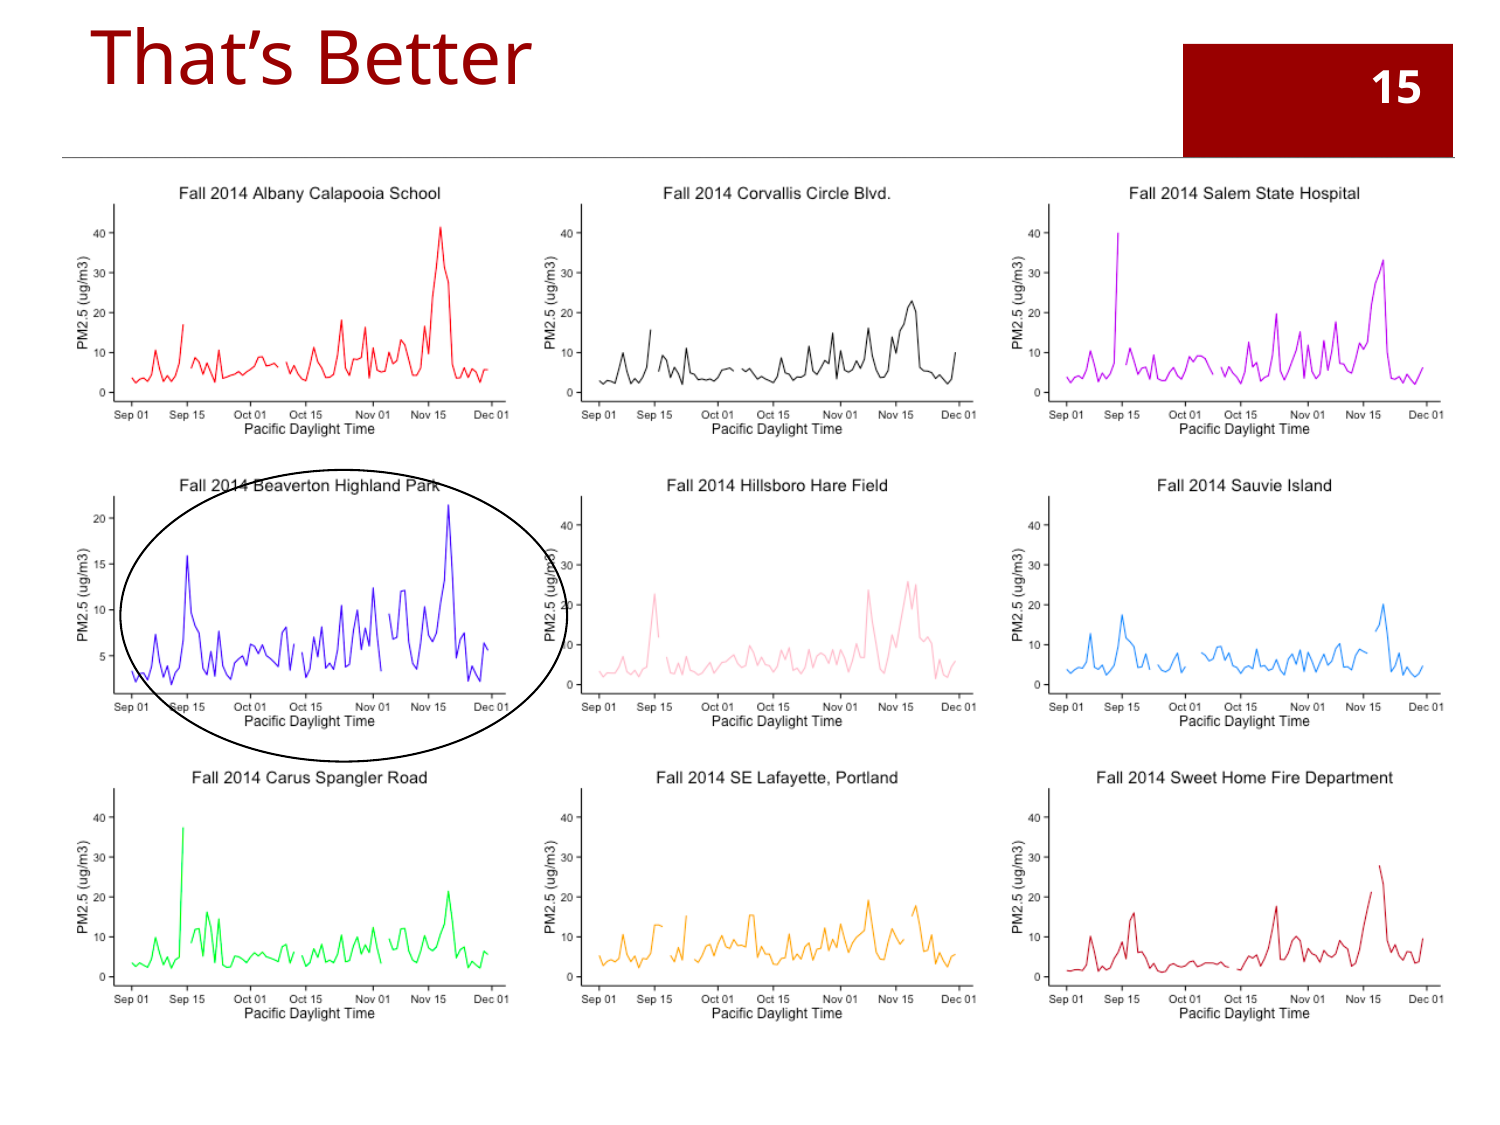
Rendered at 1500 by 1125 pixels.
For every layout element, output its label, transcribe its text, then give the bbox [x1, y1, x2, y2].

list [32, 156, 1484, 1031]
slide_number 15 [1354, 59, 1438, 120]
title That’s Better [75, 0, 1143, 108]
